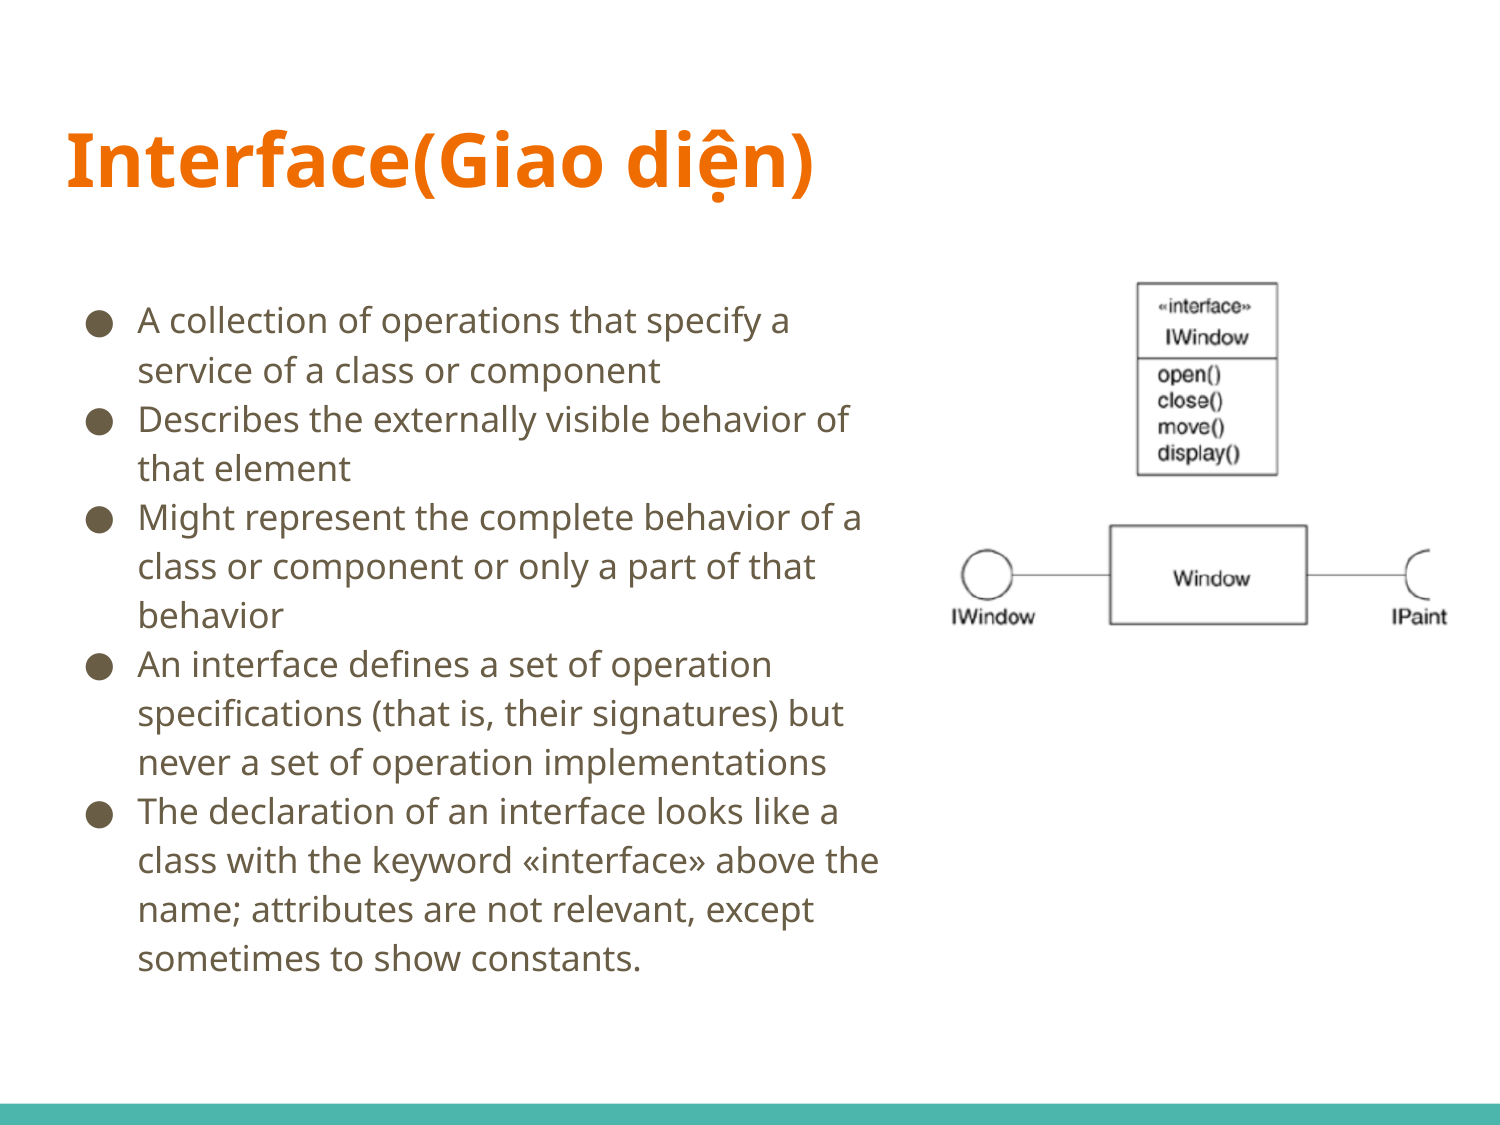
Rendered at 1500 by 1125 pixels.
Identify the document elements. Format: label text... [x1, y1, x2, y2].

picture [951, 276, 1450, 641]
list A collection of operations that specify a service of a class or component Describes the externally visible behavior of that element Might represent the complete behavior of a class or component or only a part of that behavior An interface defines a set of operation specifications (that is, their signatures) but never a set of operation implementations The declaration of an interface looks like a class with the keyword «interface» above the name; attributes are not relevant, except sometimes to show constants. [51, 276, 923, 1000]
title Interface(Giao diện) [51, 97, 1449, 252]
